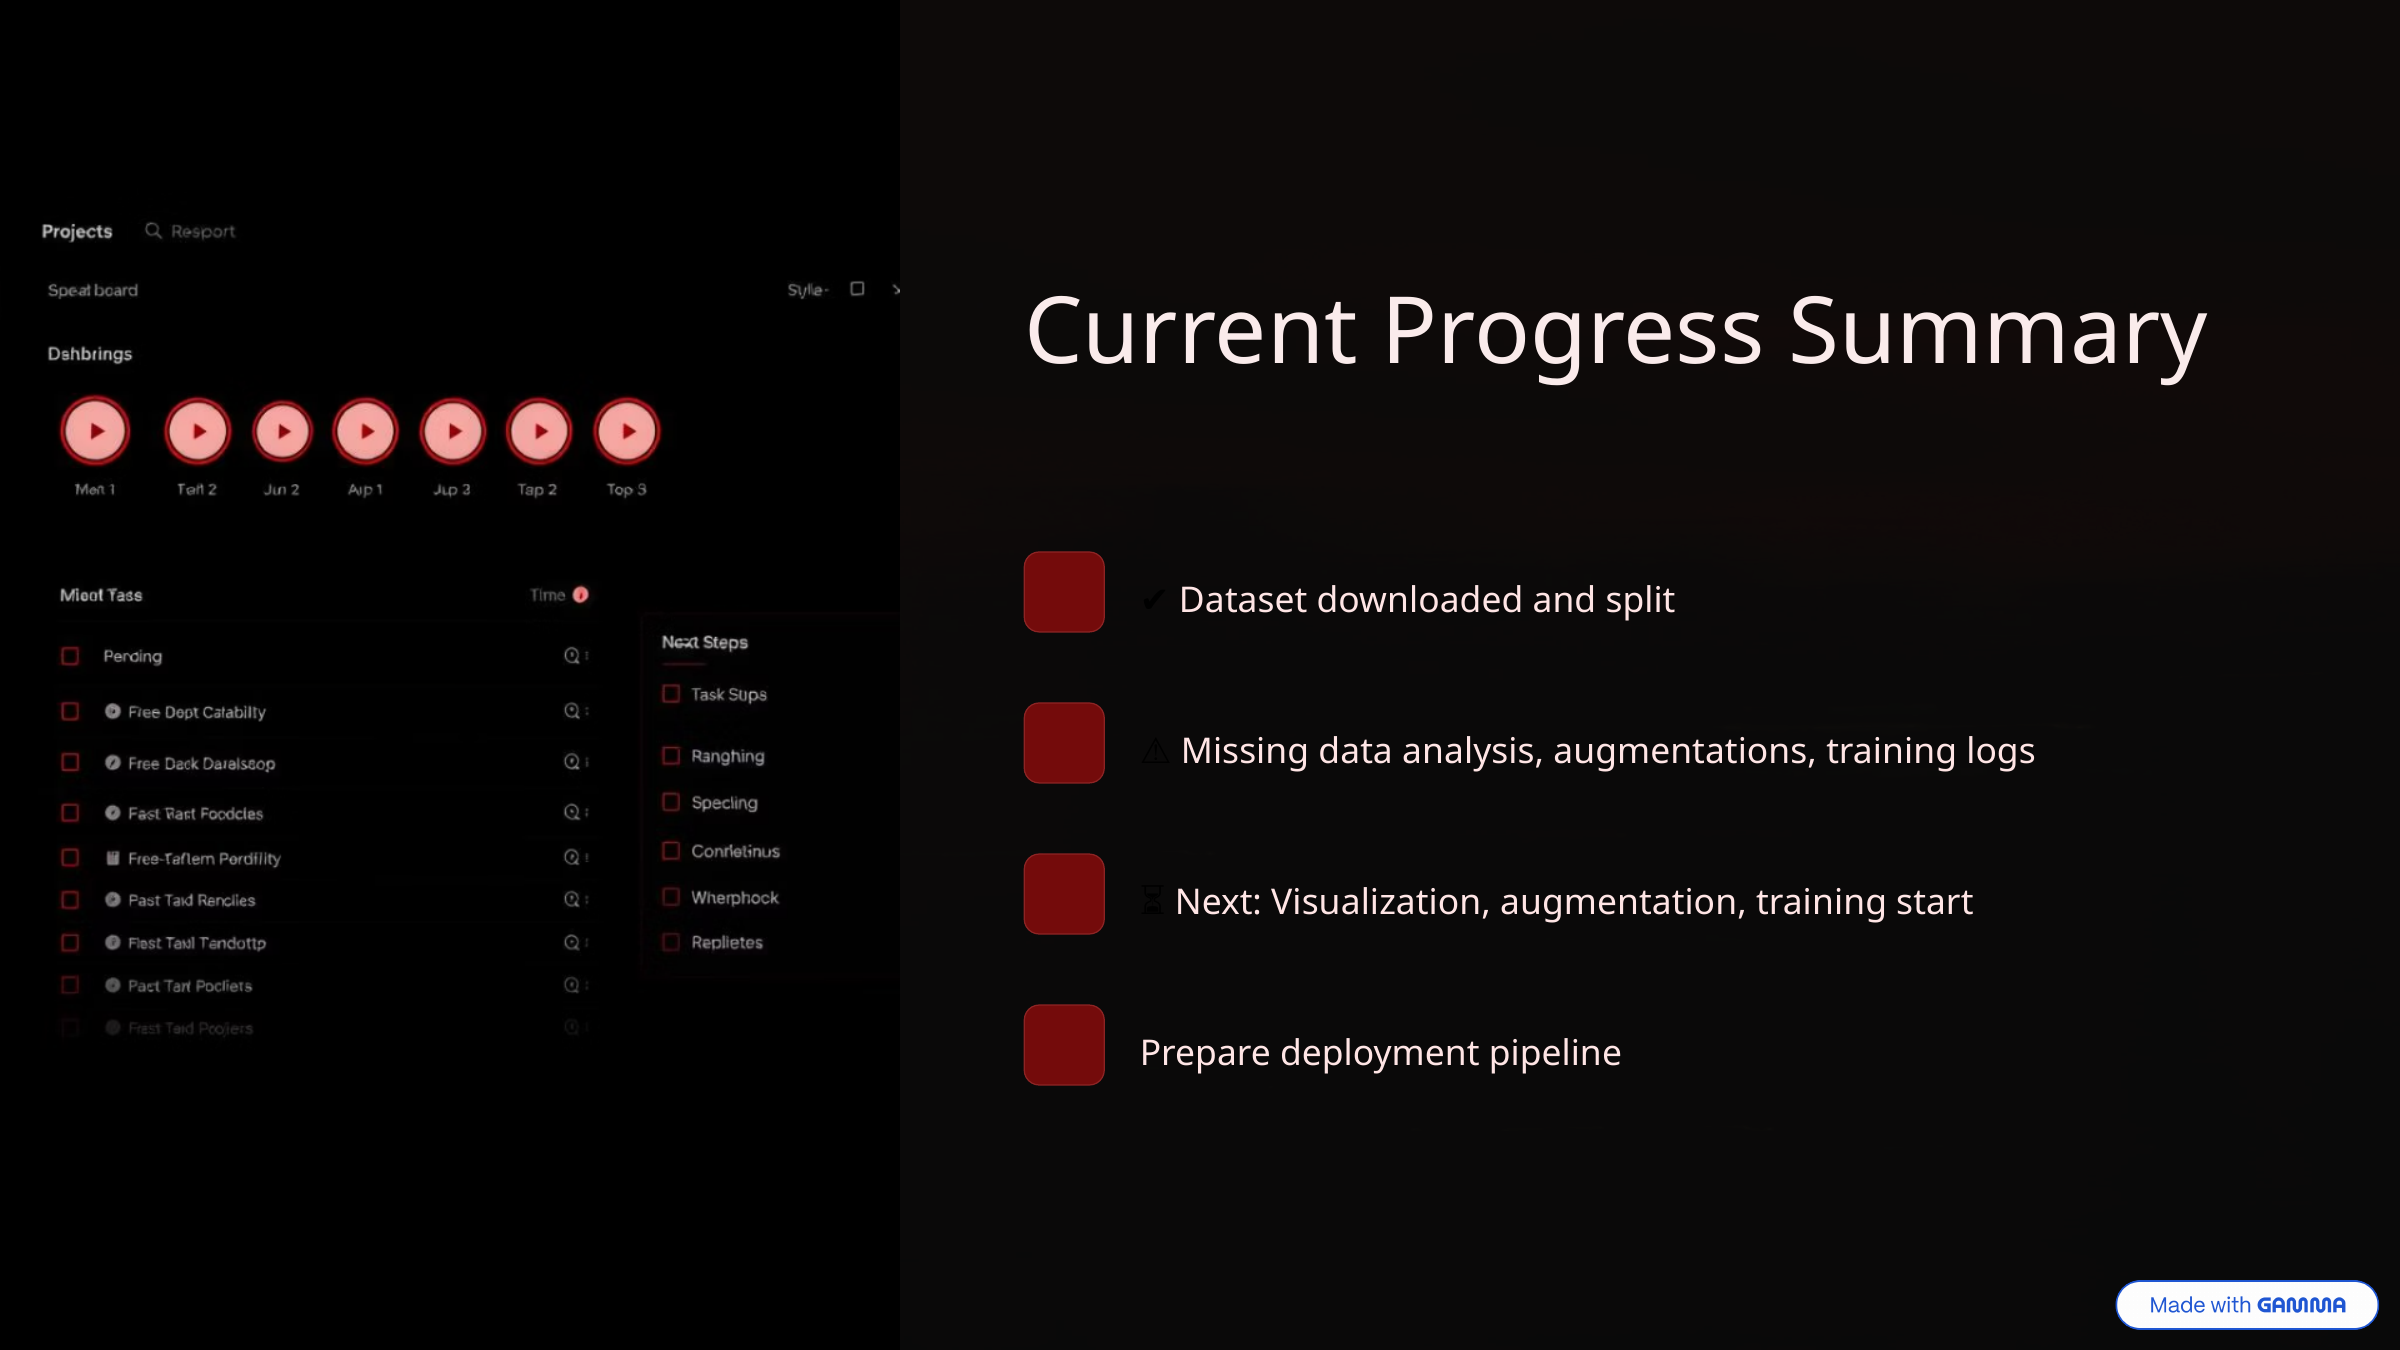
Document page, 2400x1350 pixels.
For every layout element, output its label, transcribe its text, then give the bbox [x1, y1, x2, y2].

text_box Current Progress Summary [1024, 264, 2276, 499]
text_box [1024, 853, 1105, 935]
text_box [1024, 551, 1105, 632]
picture [2106, 1271, 2389, 1339]
text_box ✔ Dataset downloaded and split [1139, 563, 2276, 621]
text_box [1024, 1005, 1105, 1086]
text_box ⚠ Missing data analysis, augmentations, training logs [1139, 714, 2276, 772]
text_box [1024, 702, 1105, 783]
text_box ⏳ Next: Visualization, augmentation, training start [1139, 865, 2276, 923]
picture [0, 0, 900, 1350]
text_box Prepare deployment pipeline [1139, 1016, 2276, 1074]
